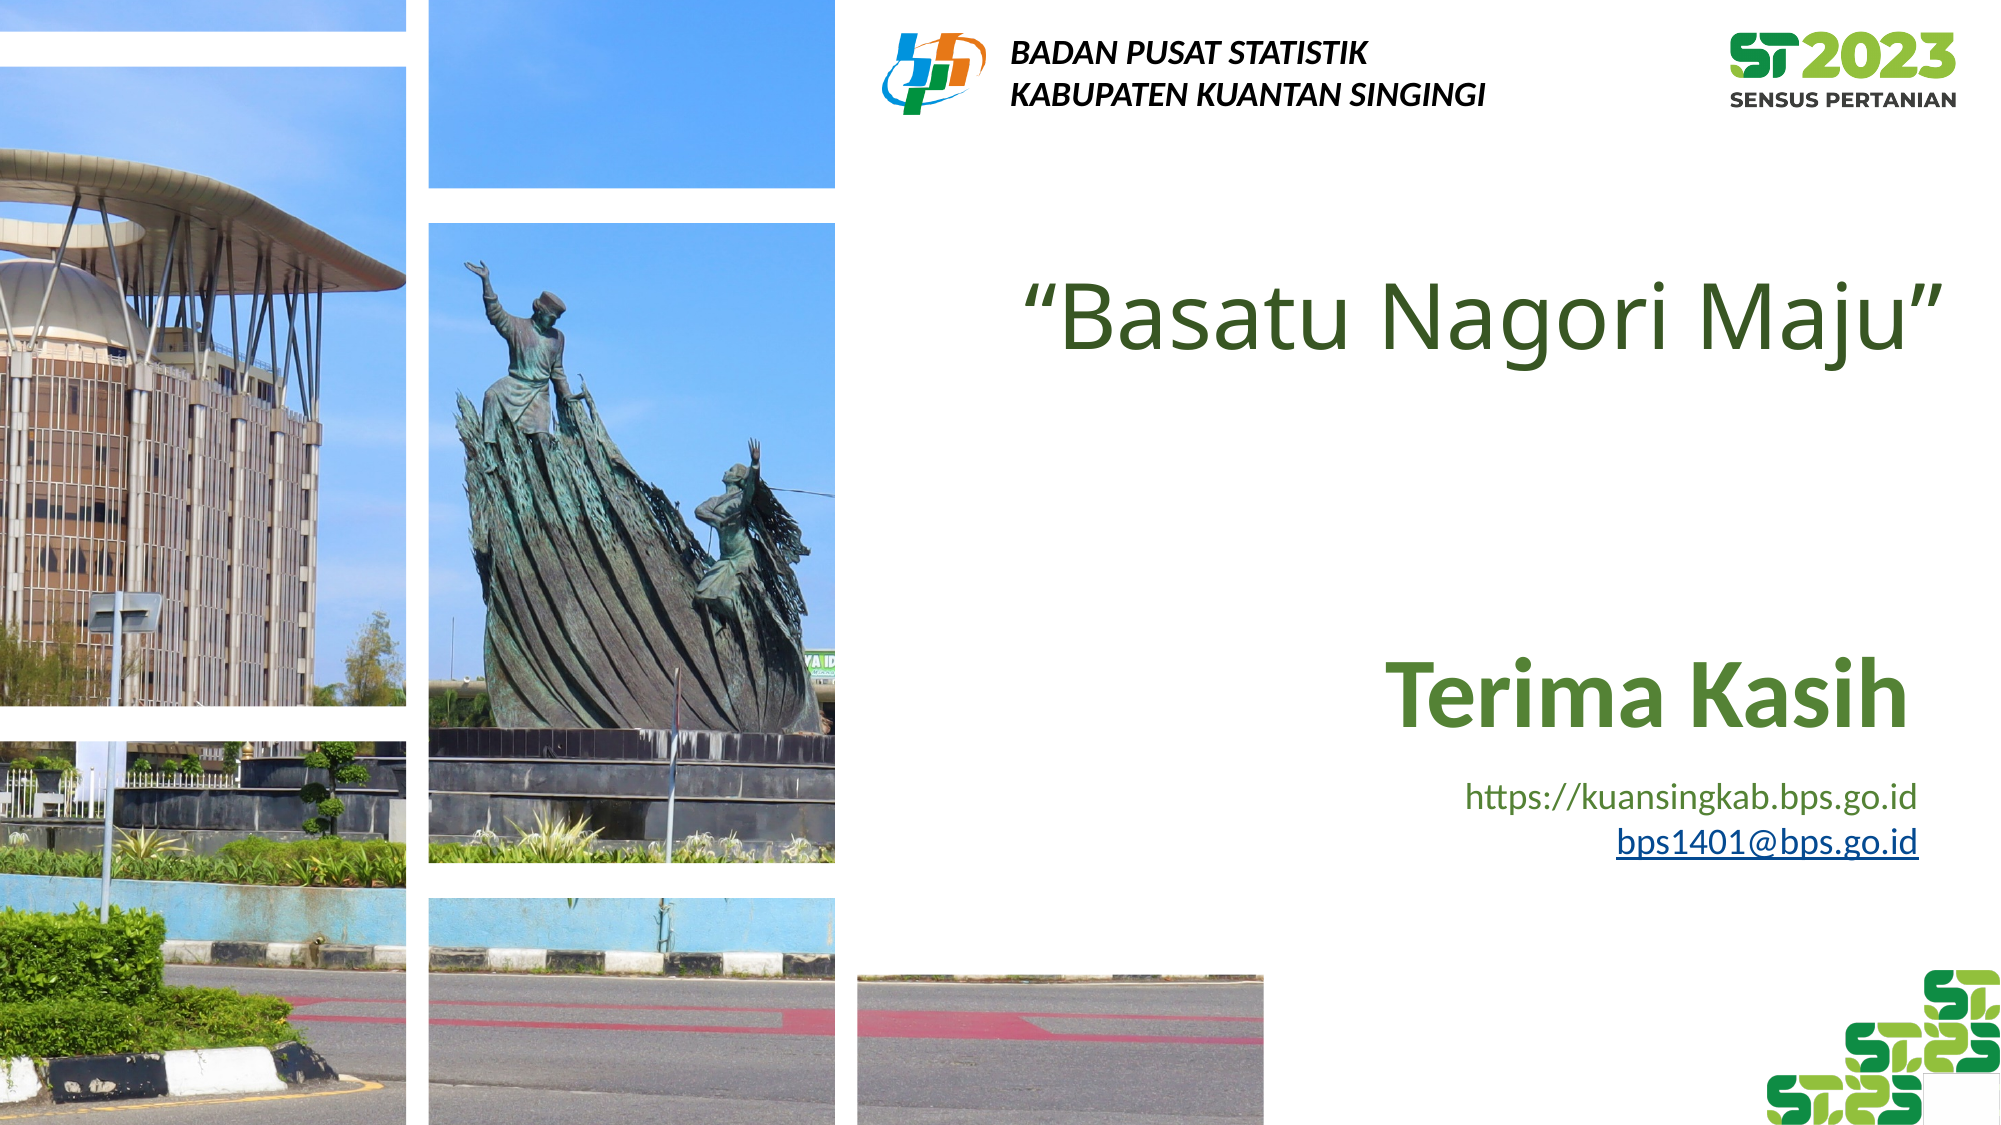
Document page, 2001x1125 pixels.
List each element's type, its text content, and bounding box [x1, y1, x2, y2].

text_box https://kuansingkab.bps.go.id bps1401@bps.go.id [1693, 764, 1934, 870]
picture [0, 0, 1693, 1125]
picture [1717, 18, 1969, 121]
picture [1767, 970, 2000, 1125]
text_box “Basatu Nagori Maju” [1693, 250, 2000, 376]
text_box Terima Kasih [1693, 620, 1926, 756]
